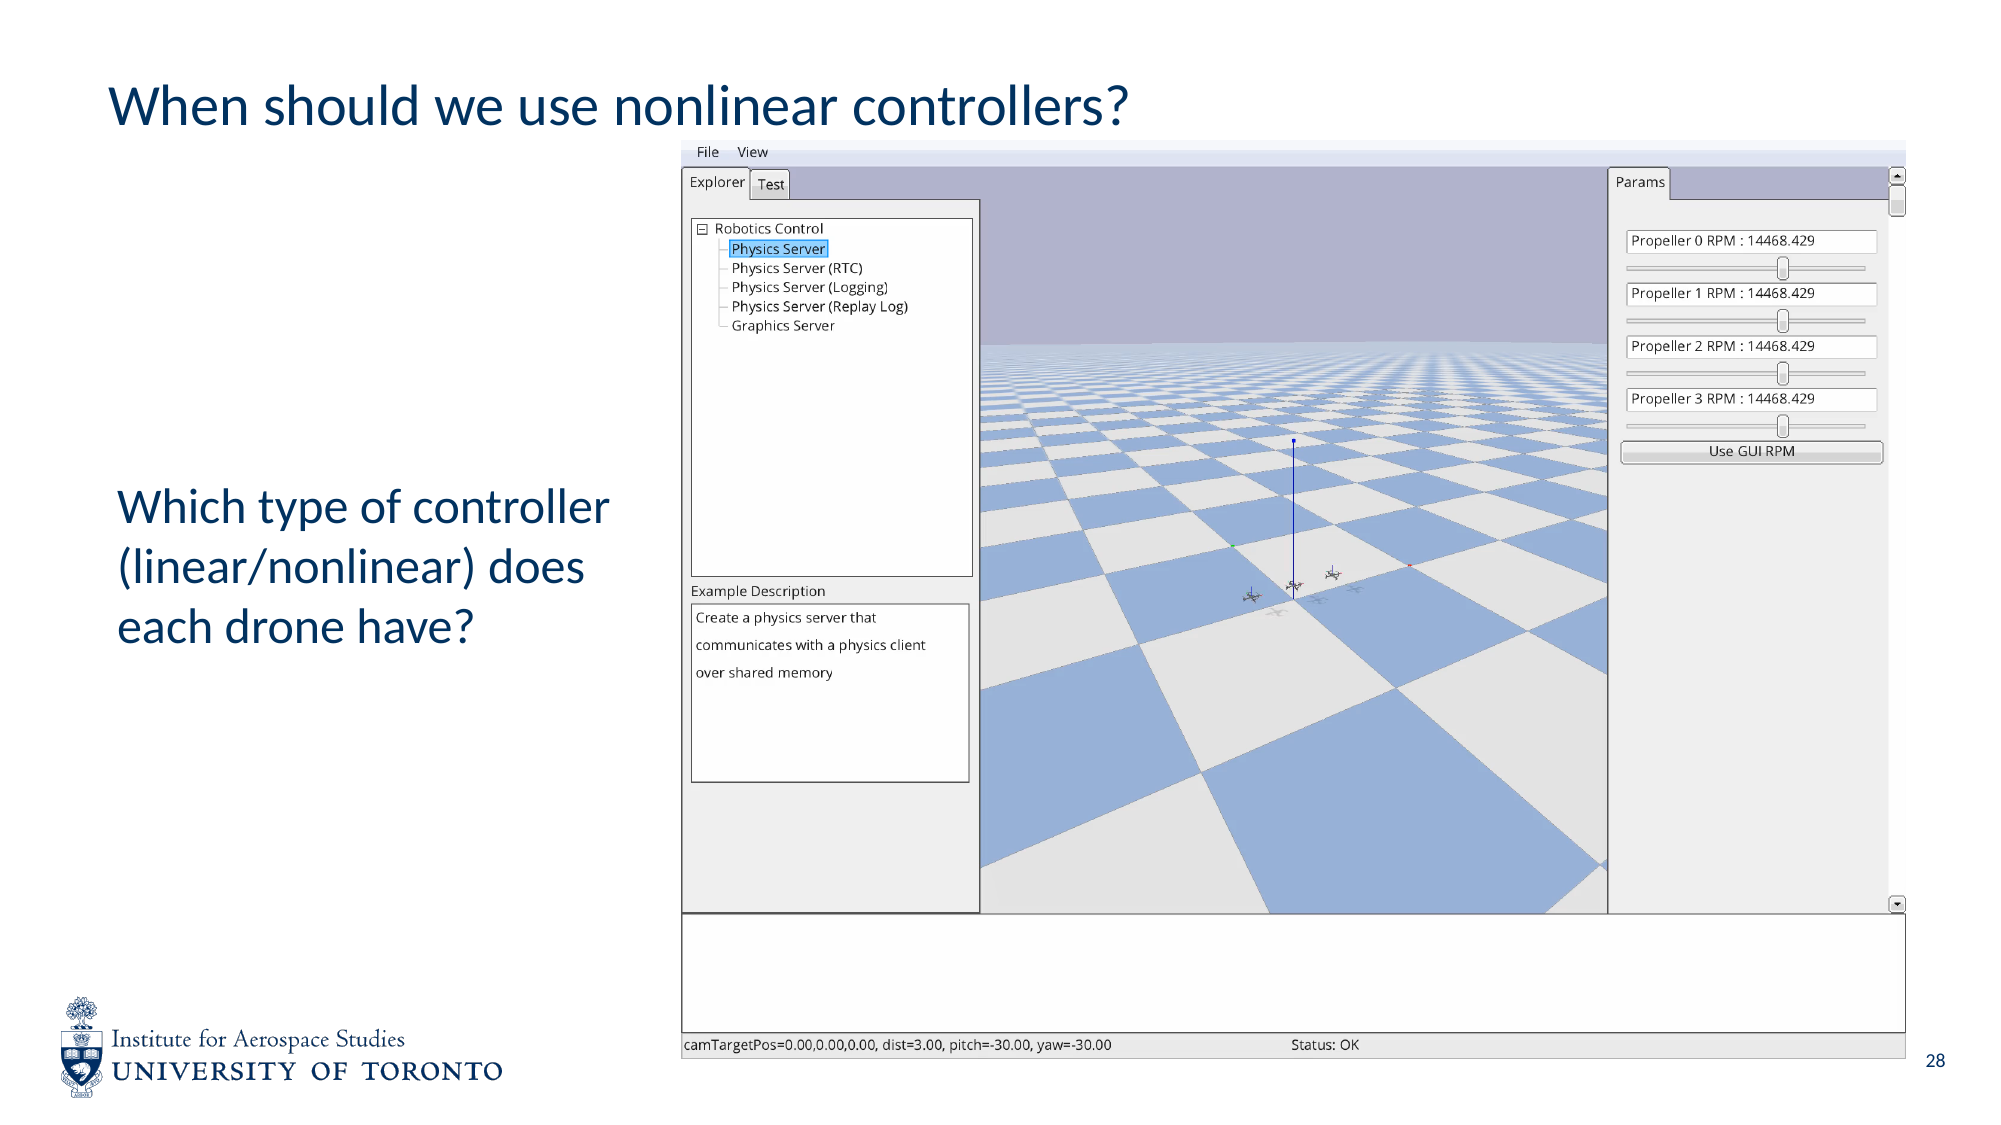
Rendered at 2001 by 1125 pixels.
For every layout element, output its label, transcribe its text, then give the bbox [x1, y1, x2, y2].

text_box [680, 139, 1907, 1060]
list Which type of controller (linear/nonlinear) does each drone have? [100, 457, 670, 668]
title When should we use nonlinear controllers? [92, 50, 1901, 155]
picture [53, 994, 507, 1103]
slide_number 28 [1917, 1039, 1954, 1080]
